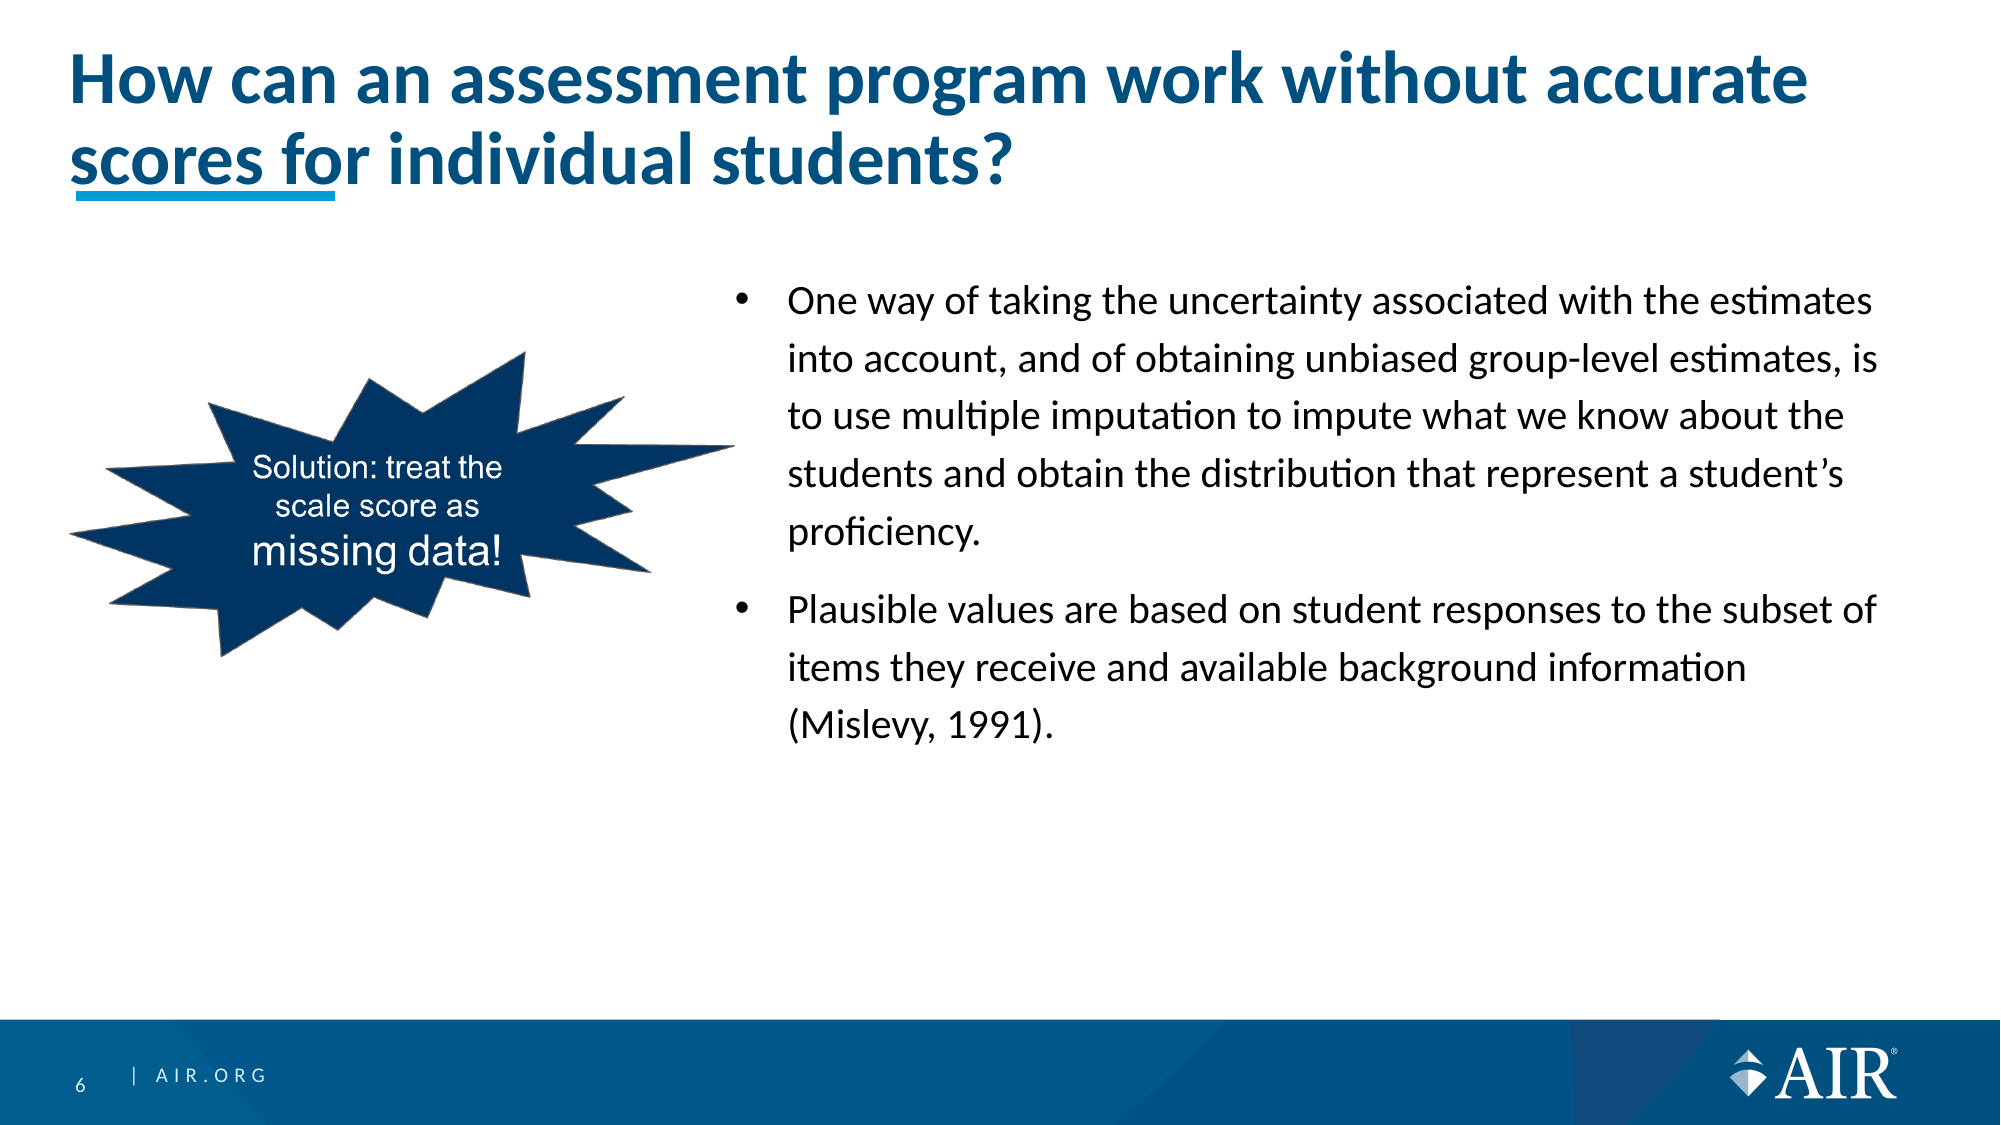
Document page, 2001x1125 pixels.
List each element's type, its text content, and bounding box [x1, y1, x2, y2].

slide_number 6 [75, 1043, 525, 1104]
list One way of taking the uncertainty associated with the estimates into account, and of obtaining unbiased group-level estimates, is to use multiple imputation to impute what we know about the students and obtain the distribution that represent a student’s proficiency. Plausible values are based on student responses to the subset of items they receive and available background information (Mislevy, 1991). [734, 194, 1881, 990]
picture [69, 351, 735, 657]
title How can an assessment program work without accurate scores for individual students? [69, 37, 1930, 202]
picture [1728, 1046, 1899, 1100]
